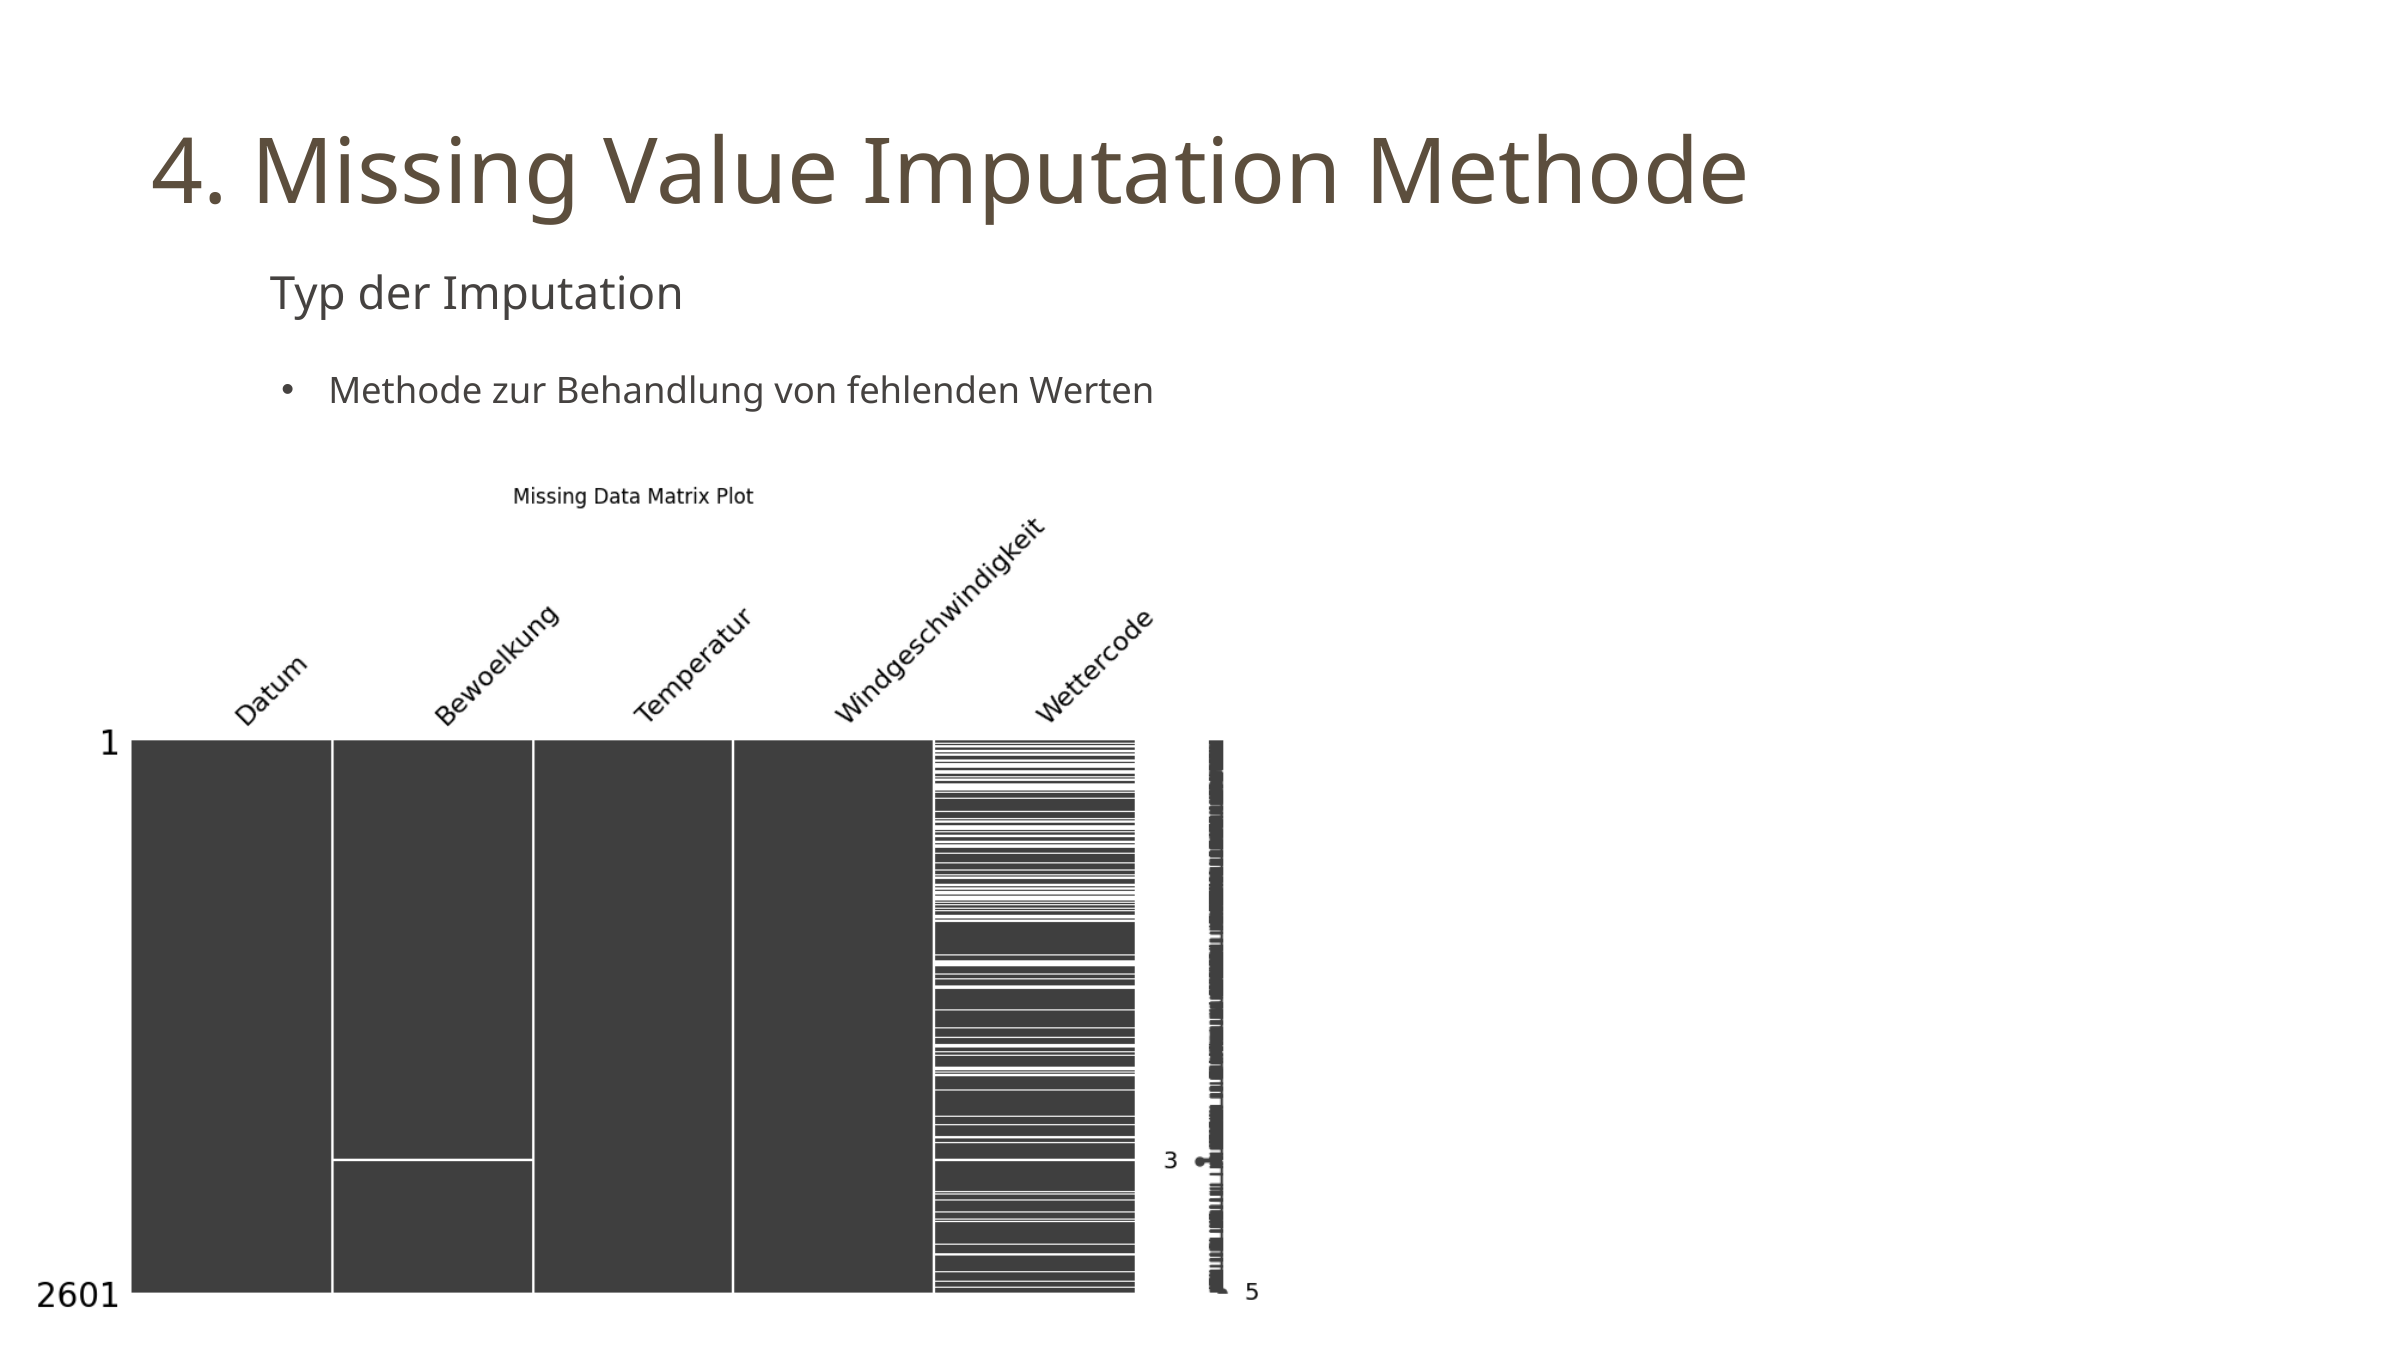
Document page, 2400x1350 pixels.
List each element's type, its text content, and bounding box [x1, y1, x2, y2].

picture [24, 475, 1270, 1326]
text_box 4. Missing Value Imputation Methode [136, 77, 1924, 221]
text_box Typ der Imputation [255, 243, 977, 312]
text_box Methode zur Behandlung von fehlenden Werten [266, 334, 1675, 451]
